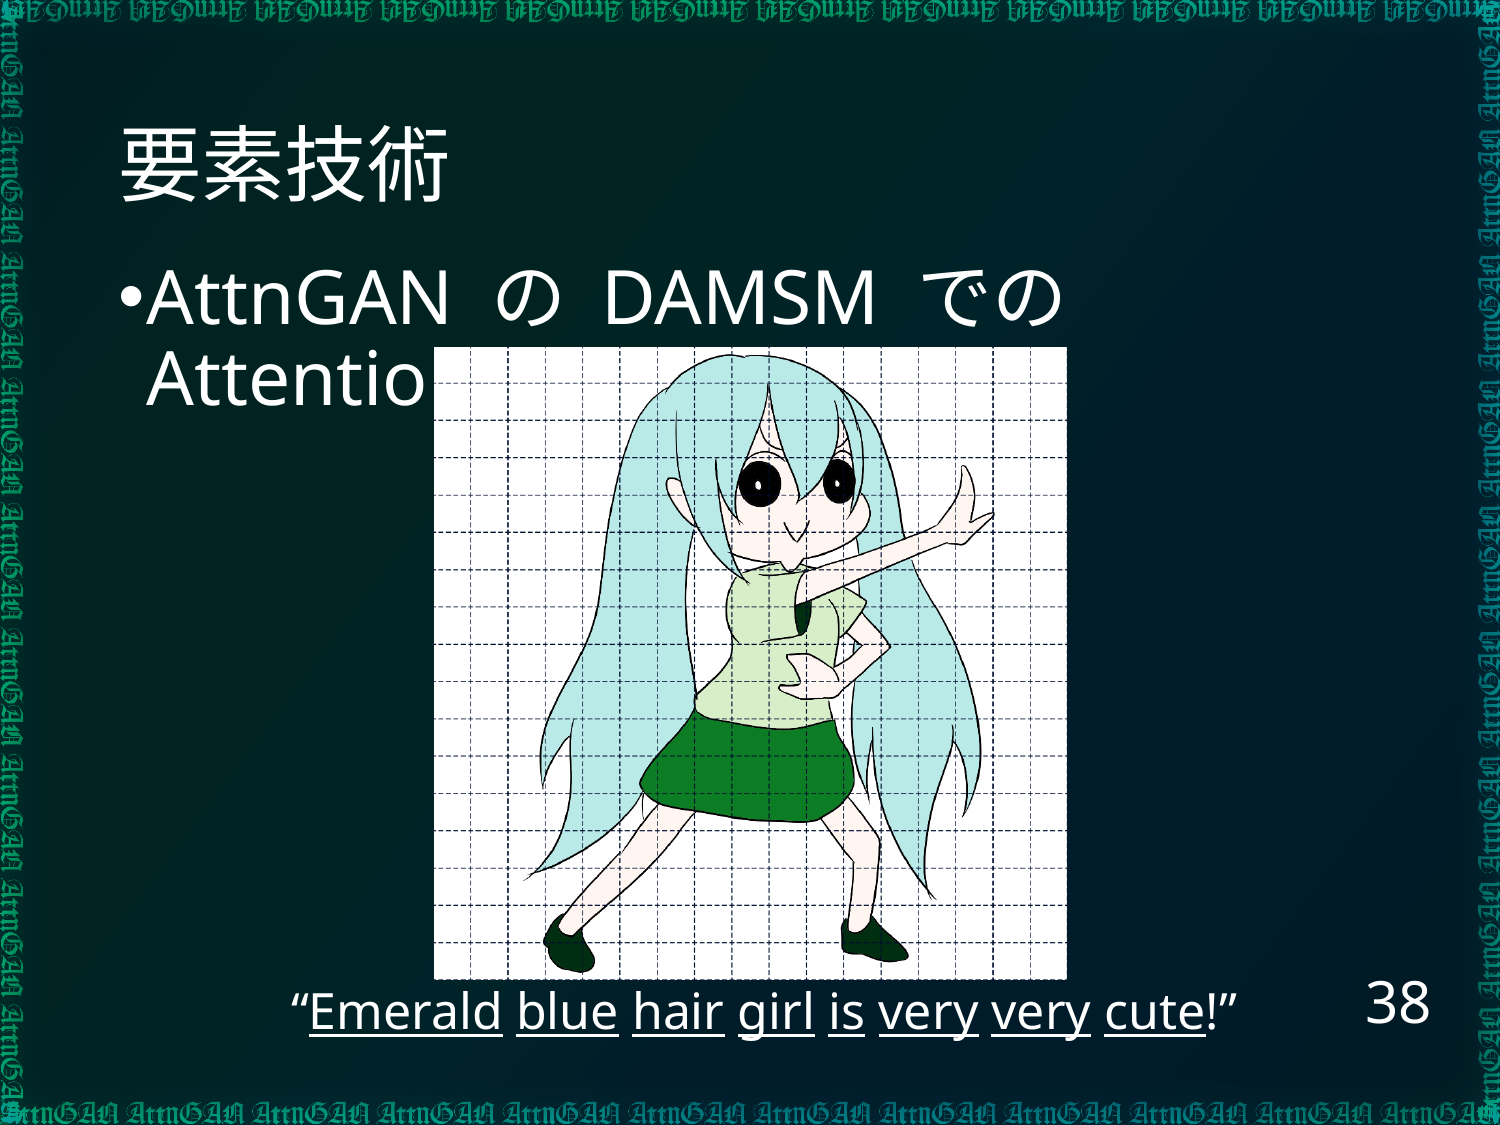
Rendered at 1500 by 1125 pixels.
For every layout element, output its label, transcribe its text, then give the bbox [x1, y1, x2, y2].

title 要素技術 [103, 59, 1397, 252]
slide_number 38 [1253, 972, 1447, 1037]
text_box “Emerald blue hair girl is very very cute!” [276, 972, 1253, 1048]
list AttnGAN の DAMSM での Attention [103, 252, 1397, 967]
picture [0, 0, 1500, 1125]
